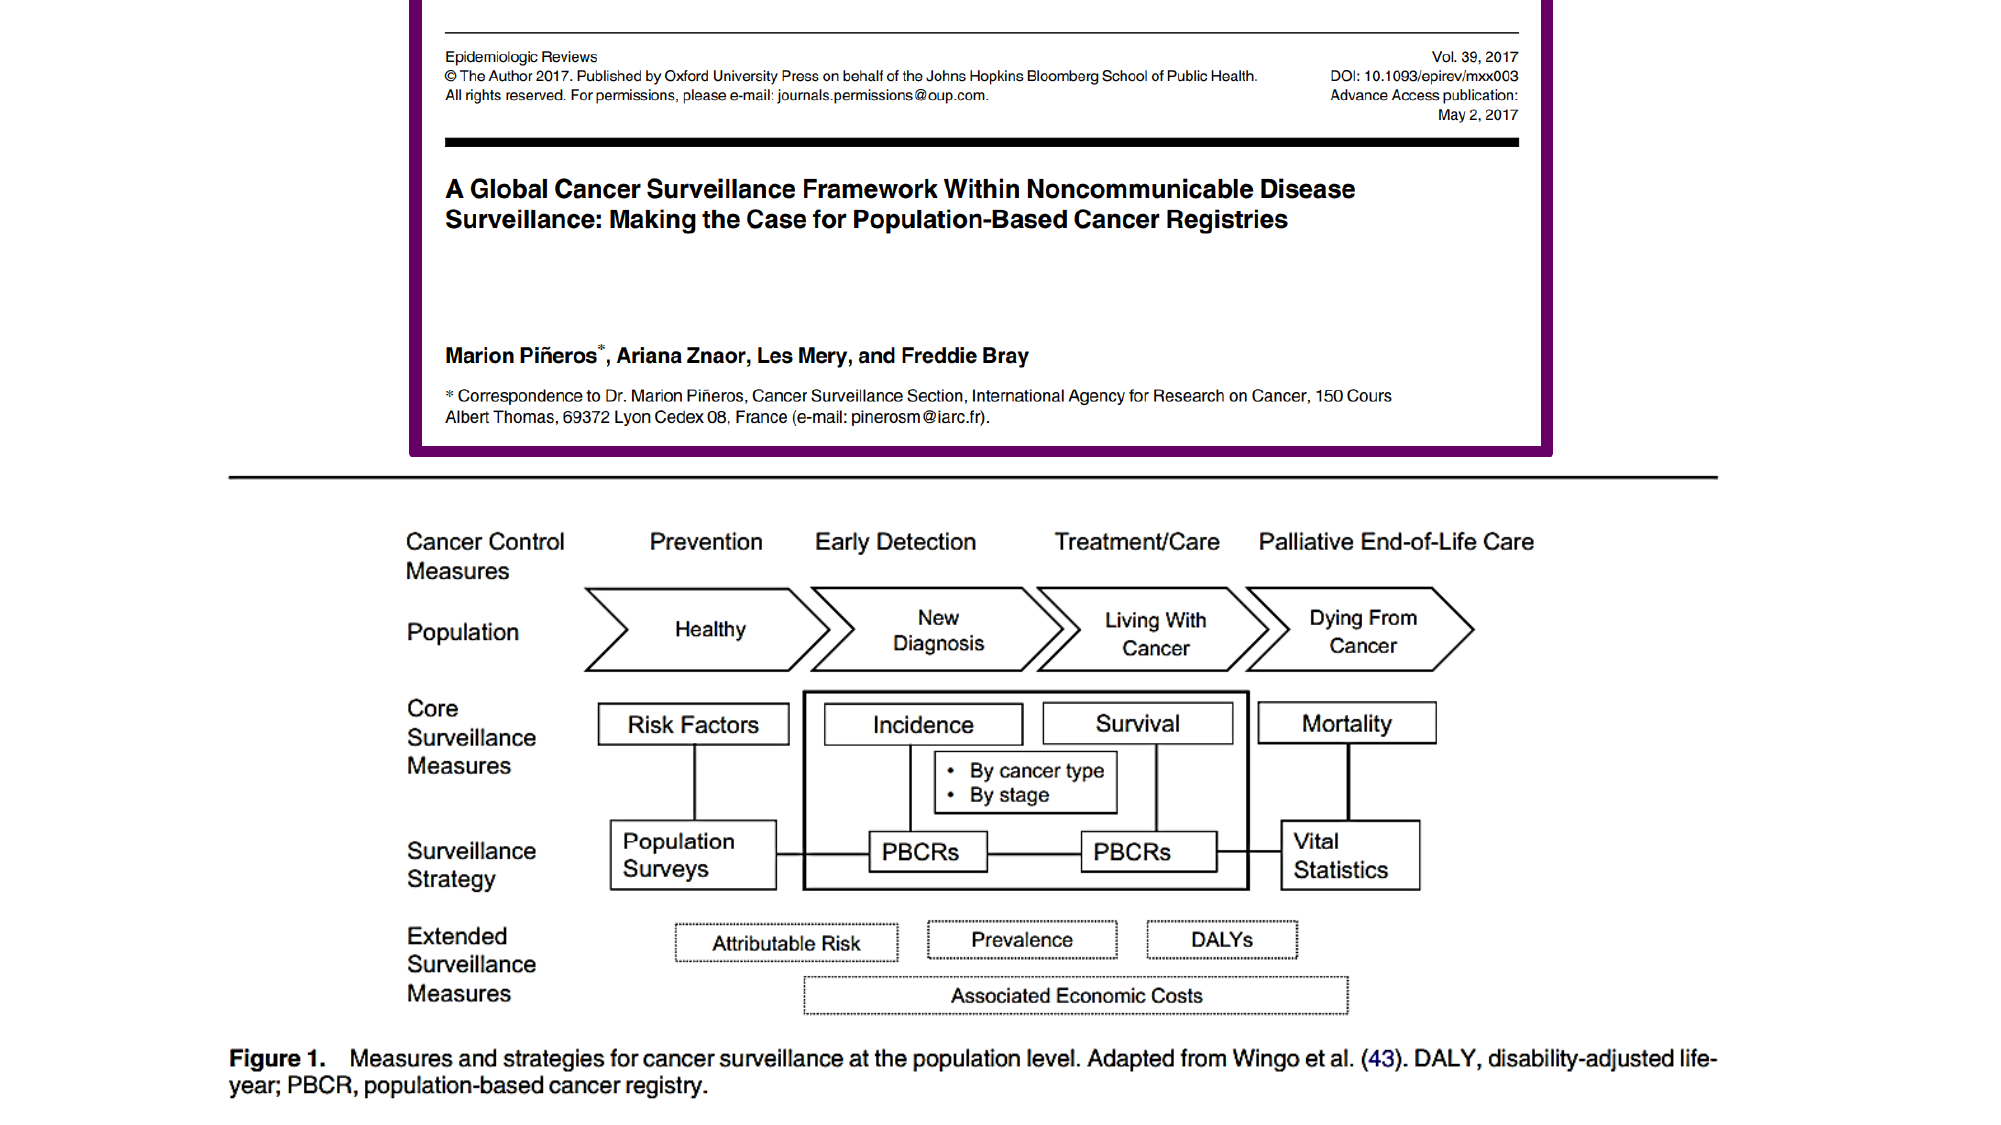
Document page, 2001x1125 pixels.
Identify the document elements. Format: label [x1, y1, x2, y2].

picture [421, 0, 1541, 447]
picture [186, 457, 1732, 1106]
